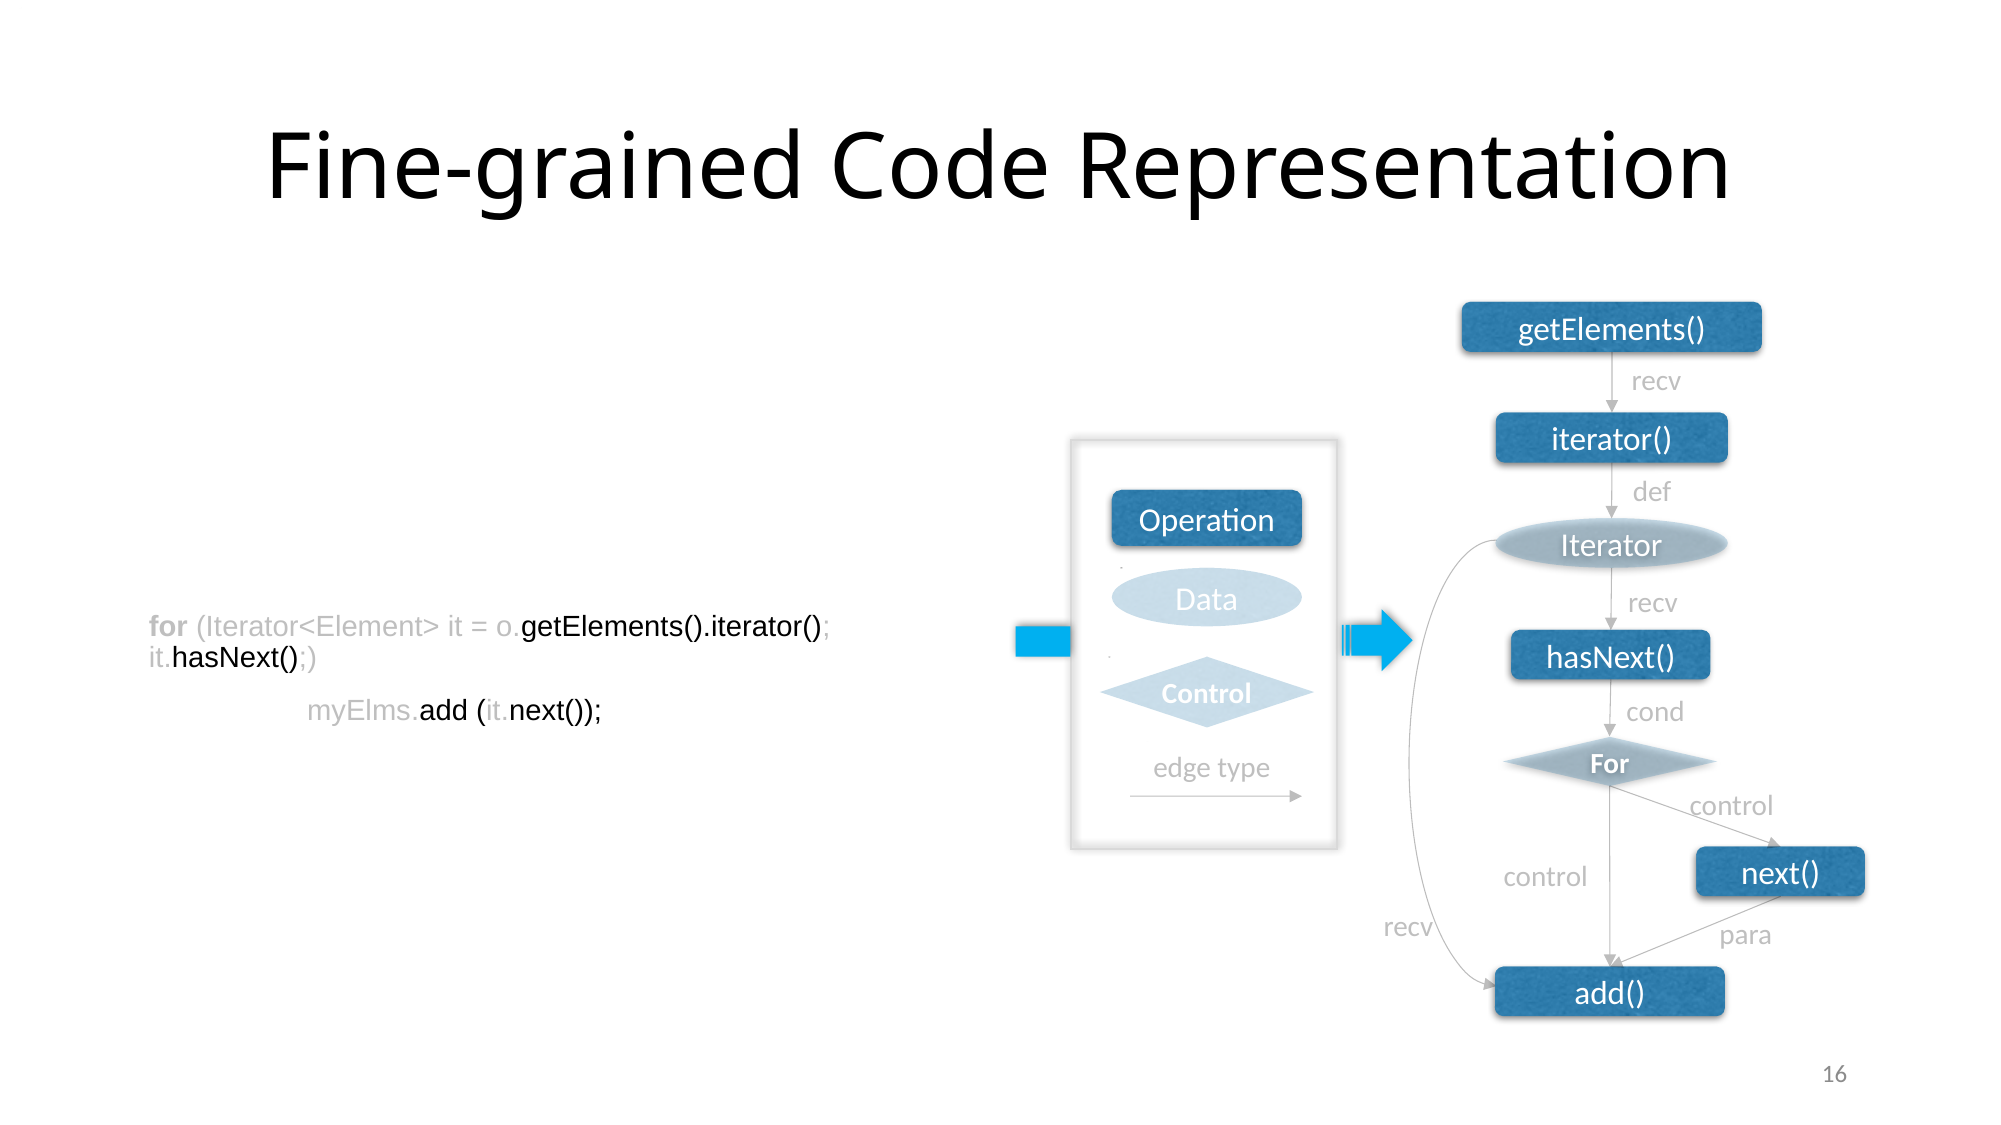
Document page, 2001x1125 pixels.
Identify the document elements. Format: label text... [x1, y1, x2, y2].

text_box for (Iterator<Element> it = o.getElements().iterator(); it.hasNext();) myElms.add (it.next()); [133, 603, 1015, 721]
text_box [1368, 301, 1865, 1017]
slide_number 16 [1412, 1042, 1863, 1103]
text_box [1015, 439, 1413, 850]
title Fine-grained Code Representation [137, 59, 1863, 278]
